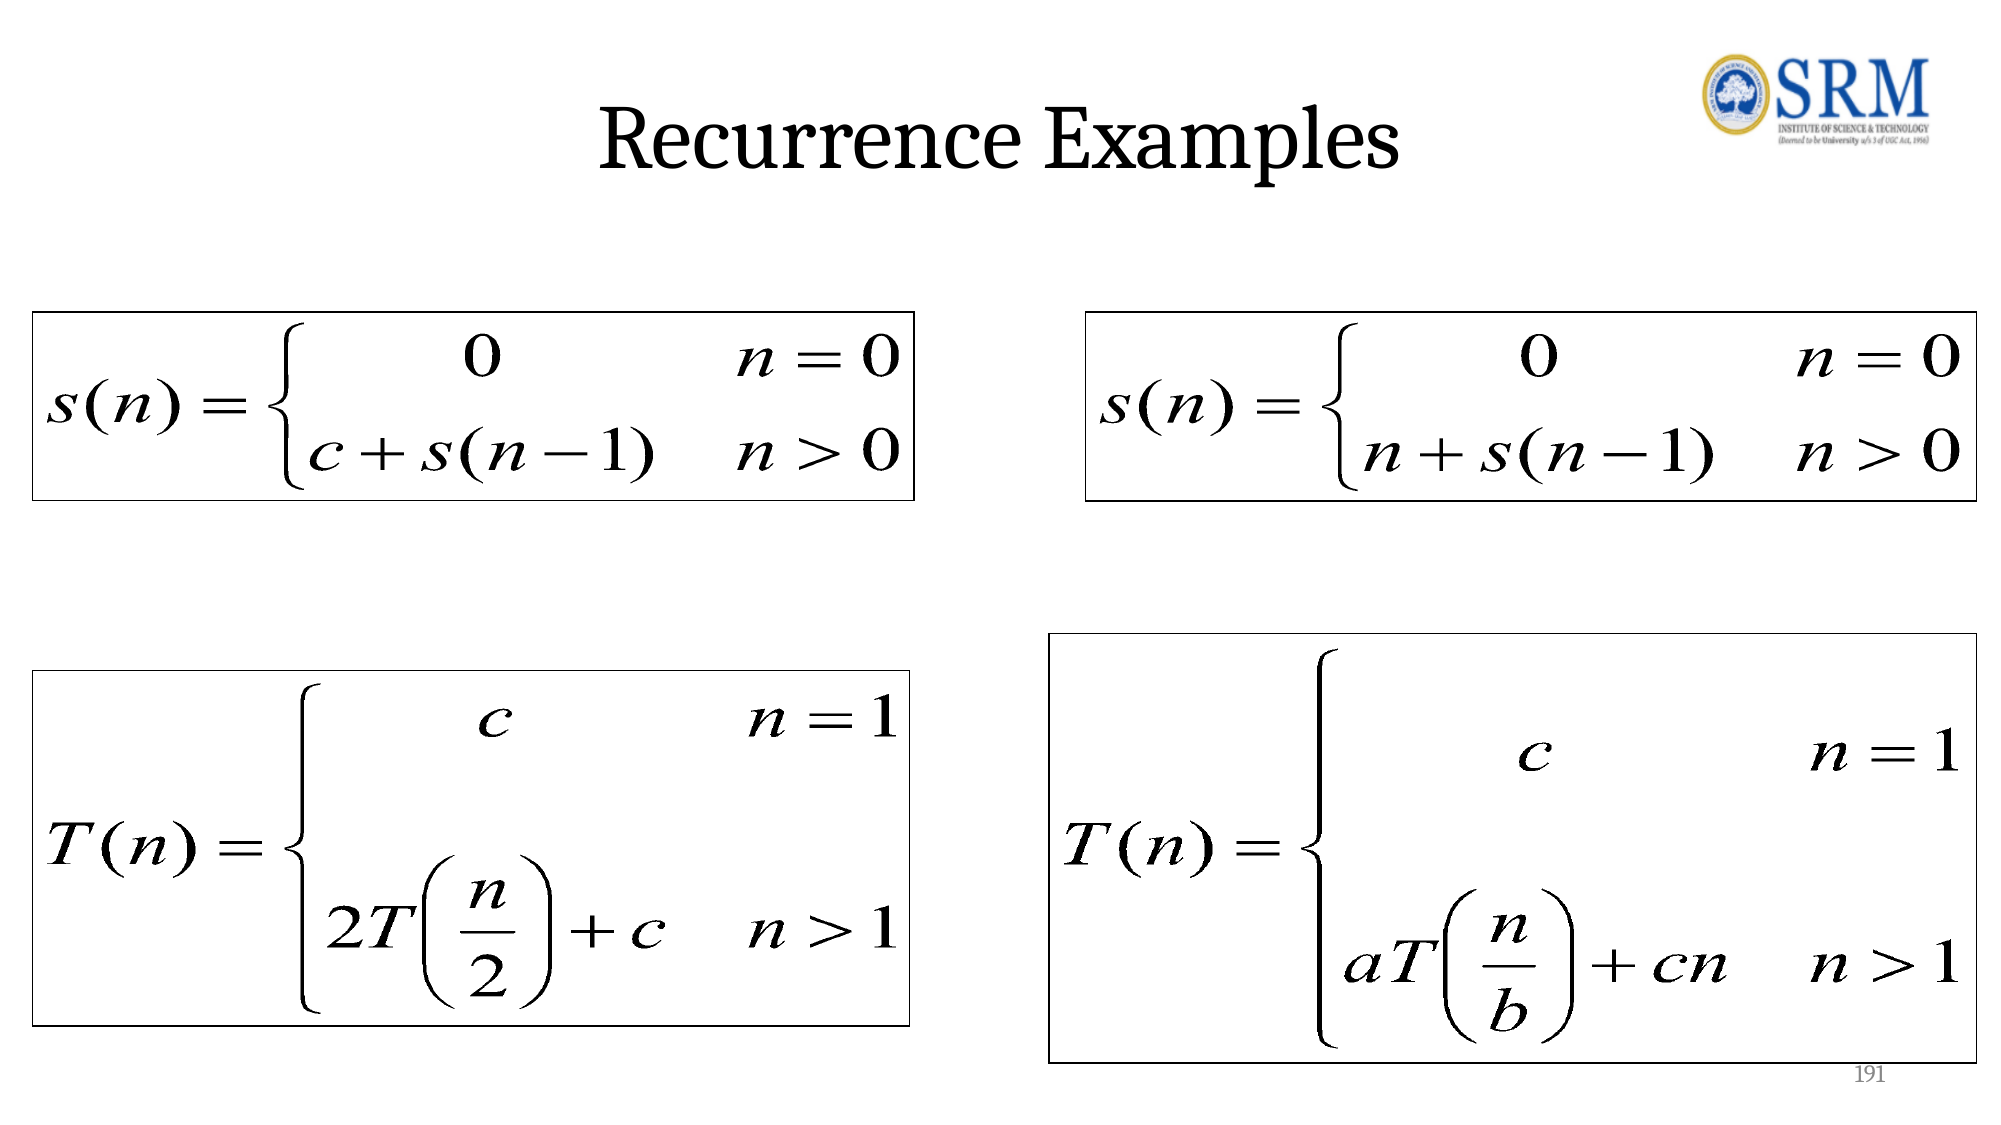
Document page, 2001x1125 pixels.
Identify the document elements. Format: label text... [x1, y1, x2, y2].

picture [1049, 634, 1976, 1063]
picture [33, 312, 914, 500]
picture [32, 671, 910, 1026]
title Recurrence Examples [99, 45, 1900, 233]
picture [1085, 312, 1976, 501]
picture [1699, 37, 1944, 163]
slide_number 191 [1433, 1071, 1900, 1103]
